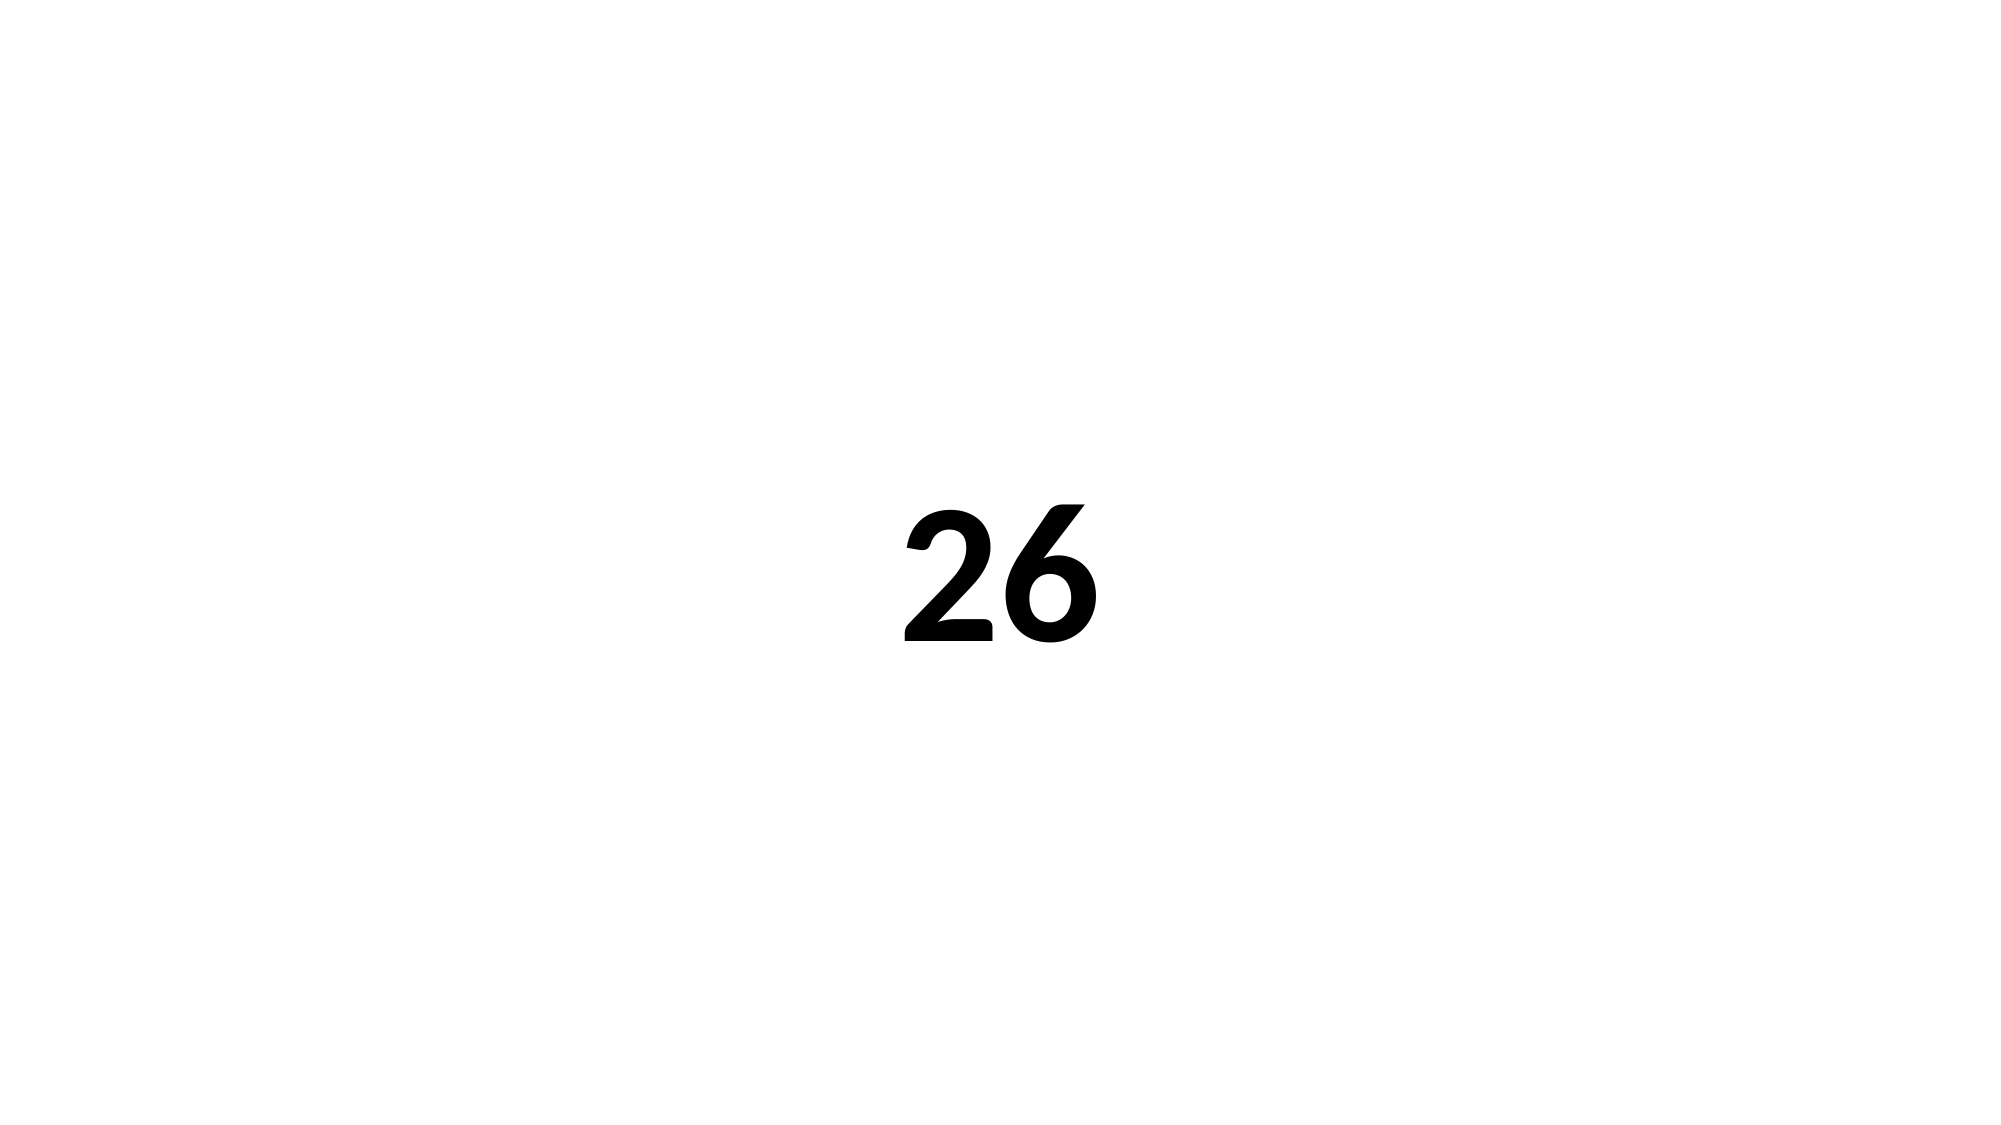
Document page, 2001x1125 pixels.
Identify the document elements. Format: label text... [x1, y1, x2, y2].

text_box 26 [0, 433, 2000, 689]
